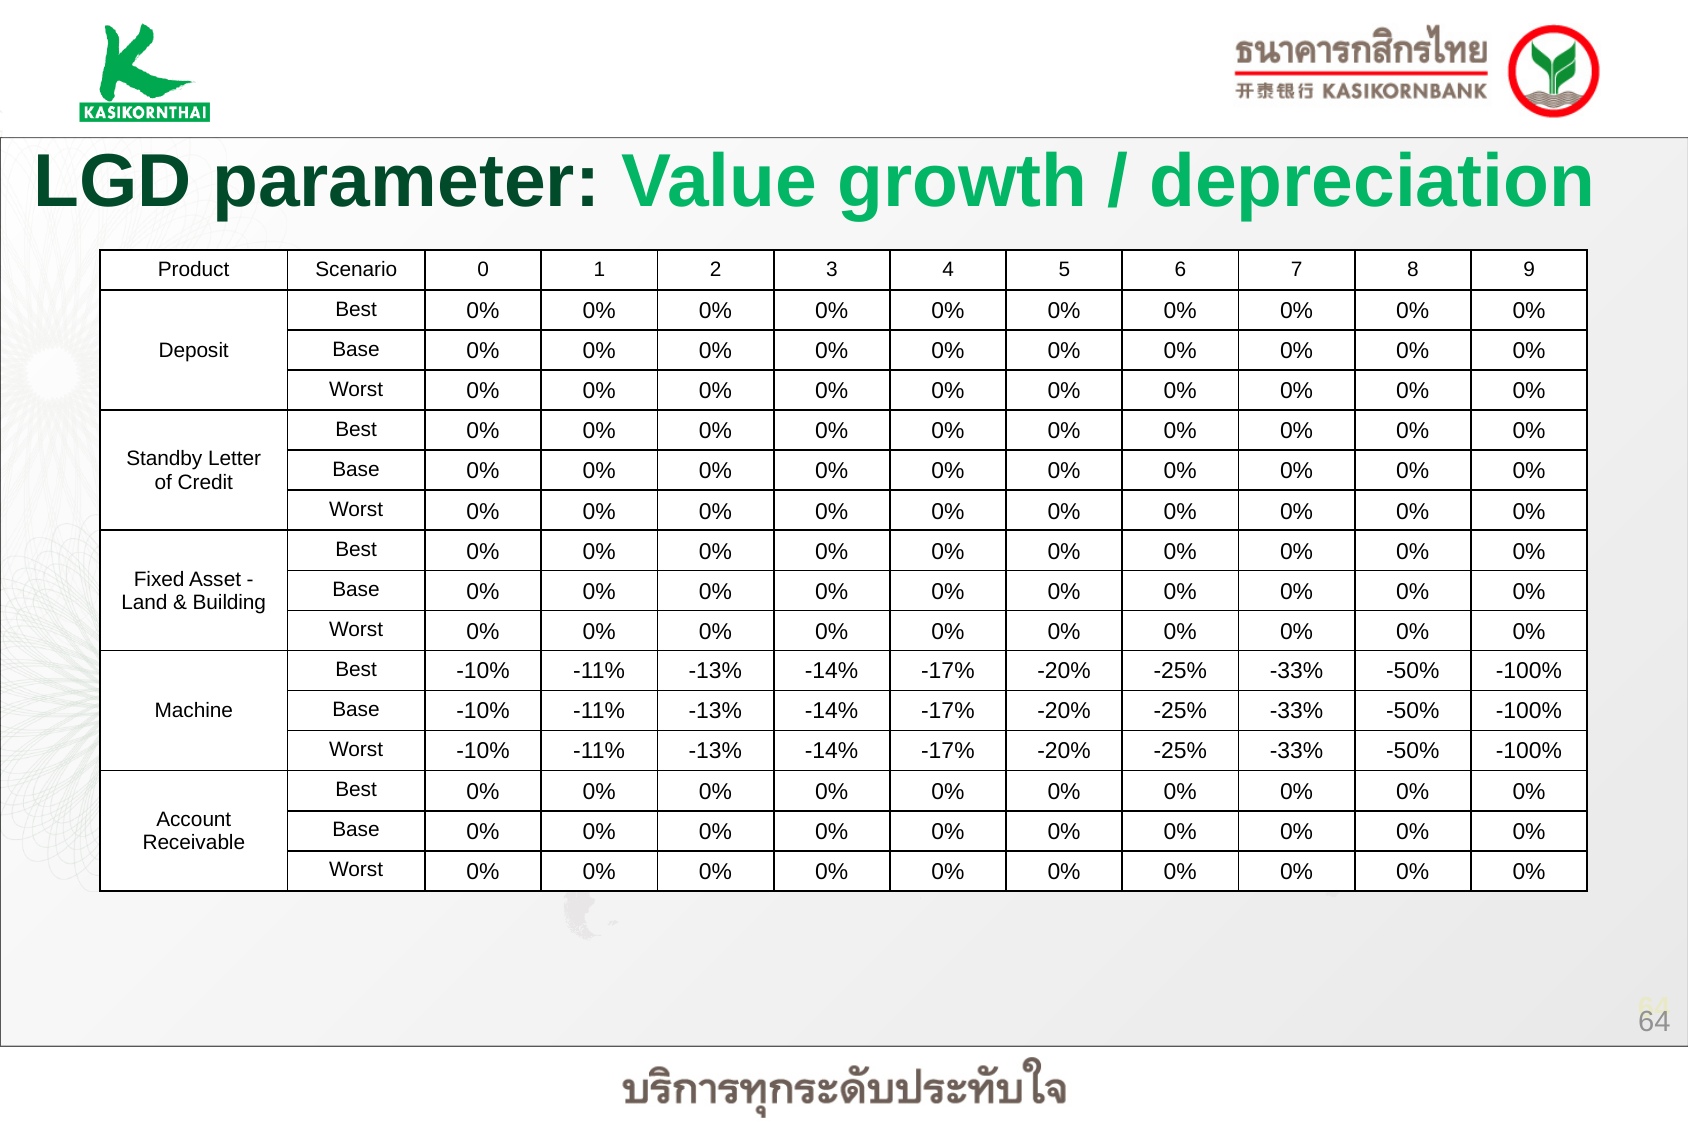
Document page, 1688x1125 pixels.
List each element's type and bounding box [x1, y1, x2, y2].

table_cell [1356, 371, 1470, 409]
table_cell [775, 651, 889, 690]
table_cell [288, 531, 424, 570]
table_cell [775, 571, 889, 610]
table_cell [1472, 411, 1586, 449]
table_cell [658, 771, 773, 810]
table_cell [775, 451, 889, 489]
table_cell [1123, 451, 1238, 489]
table_cell [891, 812, 1005, 850]
table_cell [1356, 771, 1470, 810]
table_cell [658, 411, 773, 449]
table_cell [101, 771, 287, 890]
table_cell [1356, 331, 1470, 369]
table_cell [1239, 731, 1354, 770]
table_cell [288, 331, 424, 369]
table_cell [426, 771, 540, 810]
table_cell [1472, 771, 1586, 810]
table_cell [288, 611, 424, 650]
table_cell [288, 731, 424, 770]
table_cell [658, 331, 773, 369]
table_cell [775, 691, 889, 730]
table_cell [1239, 651, 1354, 690]
table_cell [775, 611, 889, 650]
table_cell [891, 491, 1005, 529]
table_cell [1007, 411, 1121, 449]
table_cell [775, 491, 889, 529]
table_cell [288, 771, 424, 810]
table_cell [542, 531, 657, 570]
table_cell [288, 571, 424, 610]
table_cell [1239, 451, 1354, 489]
table_cell [1356, 651, 1470, 690]
table_cell [1123, 571, 1238, 610]
table_cell [1007, 451, 1121, 489]
table_cell [775, 812, 889, 850]
table_cell [1007, 491, 1121, 529]
table_cell [891, 571, 1005, 610]
table_cell [1472, 451, 1586, 489]
table_cell [1239, 771, 1354, 810]
table_cell [1472, 291, 1586, 329]
table_cell [1356, 491, 1470, 529]
table_cell [426, 411, 540, 449]
table_cell [1356, 691, 1470, 730]
table_cell [1007, 691, 1121, 730]
table_cell [1356, 852, 1470, 890]
table_cell [1007, 291, 1121, 329]
table_header [1007, 251, 1121, 289]
table_cell [1007, 651, 1121, 690]
table_cell [426, 331, 540, 369]
table_cell [542, 411, 657, 449]
table_cell [1239, 531, 1354, 570]
table_cell [426, 852, 540, 890]
table_cell [1472, 852, 1586, 890]
table_cell [1007, 852, 1121, 890]
table_cell [1123, 291, 1238, 329]
table_cell [1239, 691, 1354, 730]
table_cell [1007, 812, 1121, 850]
table_cell [891, 331, 1005, 369]
table_cell [891, 411, 1005, 449]
table_cell [1356, 731, 1470, 770]
table_cell [658, 691, 773, 730]
table_cell [288, 651, 424, 690]
table_cell [1007, 371, 1121, 409]
table_cell [658, 852, 773, 890]
table_cell [426, 651, 540, 690]
table_cell [101, 651, 287, 770]
table_cell [288, 691, 424, 730]
table_cell [775, 331, 889, 369]
table_cell [1123, 331, 1238, 369]
table_cell [1007, 331, 1121, 369]
table_cell [542, 451, 657, 489]
table_cell [1356, 812, 1470, 850]
table_cell [542, 691, 657, 730]
table_cell [891, 731, 1005, 770]
table_cell [891, 531, 1005, 570]
table_cell [658, 491, 773, 529]
table_cell [1239, 291, 1354, 329]
table_cell [542, 651, 657, 690]
table_cell [1356, 411, 1470, 449]
table_cell [542, 491, 657, 529]
table_header [1239, 251, 1354, 289]
table_header [288, 251, 424, 289]
table_cell [426, 491, 540, 529]
table_cell [542, 331, 657, 369]
table_header [1356, 251, 1470, 289]
table_cell [1123, 852, 1238, 890]
table_cell [1239, 852, 1354, 890]
text_box [18, 123, 1688, 229]
table_cell [1007, 611, 1121, 650]
table_cell [542, 731, 657, 770]
table_cell [542, 611, 657, 650]
table_cell [426, 812, 540, 850]
table_cell [1123, 651, 1238, 690]
table_cell [891, 771, 1005, 810]
table_cell [426, 531, 540, 570]
table_cell [1472, 651, 1586, 690]
table_cell [426, 371, 540, 409]
table_cell [542, 852, 657, 890]
table_header [101, 251, 287, 289]
table_cell [1123, 771, 1238, 810]
table_cell [426, 571, 540, 610]
table_cell [891, 291, 1005, 329]
table_cell [1123, 531, 1238, 570]
table_cell [1356, 451, 1470, 489]
table_cell [775, 371, 889, 409]
table_cell [1472, 812, 1586, 850]
table_cell [658, 611, 773, 650]
table_cell [891, 651, 1005, 690]
table_header [426, 251, 540, 289]
table_cell [1239, 371, 1354, 409]
table_cell [288, 291, 424, 329]
table_cell [1472, 371, 1586, 409]
table_cell [1007, 771, 1121, 810]
table_cell [658, 371, 773, 409]
table_cell [891, 691, 1005, 730]
table_header [658, 251, 773, 289]
table_cell [891, 451, 1005, 489]
table_cell [1239, 611, 1354, 650]
table_cell [542, 571, 657, 610]
table_cell [775, 852, 889, 890]
table_cell [1123, 491, 1238, 529]
table_header [1472, 251, 1586, 289]
table_cell [1472, 331, 1586, 369]
table_header [542, 251, 657, 289]
table_cell [1239, 331, 1354, 369]
table_cell [1472, 731, 1586, 770]
table_cell [658, 731, 773, 770]
table_cell [1239, 571, 1354, 610]
table_cell [775, 291, 889, 329]
table_cell [426, 691, 540, 730]
table_cell [891, 852, 1005, 890]
table_cell [1472, 611, 1586, 650]
table_cell [658, 531, 773, 570]
table_cell [542, 771, 657, 810]
table_cell [1356, 611, 1470, 650]
table_header [891, 251, 1005, 289]
table_header [775, 251, 889, 289]
table_cell [1356, 531, 1470, 570]
table_cell [1472, 571, 1586, 610]
table_cell [101, 531, 287, 650]
table_cell [775, 531, 889, 570]
table_cell [1472, 531, 1586, 570]
table_cell [1239, 491, 1354, 529]
table_cell [288, 411, 424, 449]
table_cell [426, 611, 540, 650]
table_cell [426, 291, 540, 329]
table_cell [1007, 531, 1121, 570]
table_cell [658, 291, 773, 329]
table_cell [288, 371, 424, 409]
table_cell [775, 731, 889, 770]
table_cell [658, 812, 773, 850]
table_cell [1123, 371, 1238, 409]
table_cell [1123, 691, 1238, 730]
table_cell [1356, 291, 1470, 329]
table_cell [288, 852, 424, 890]
table_cell [1123, 812, 1238, 850]
table_cell [1472, 691, 1586, 730]
table_cell [288, 812, 424, 850]
picture [0, 1049, 1688, 1125]
table_cell [542, 371, 657, 409]
table_cell [1123, 731, 1238, 770]
table_cell [658, 451, 773, 489]
table_cell [542, 812, 657, 850]
table_cell [288, 451, 424, 489]
table_cell [775, 411, 889, 449]
table_cell [891, 371, 1005, 409]
table_cell [891, 611, 1005, 650]
table_cell [426, 451, 540, 489]
table_cell [1123, 611, 1238, 650]
table_cell [288, 491, 424, 529]
table_cell [101, 411, 287, 529]
picture [79, 23, 210, 122]
table_cell [1239, 812, 1354, 850]
picture [1233, 23, 1601, 120]
table_cell [1123, 411, 1238, 449]
table_cell [426, 731, 540, 770]
table_header [1123, 251, 1238, 289]
table_cell [1472, 491, 1586, 529]
table_cell [1239, 411, 1354, 449]
table_cell [658, 651, 773, 690]
table_cell [542, 291, 657, 329]
table_cell [775, 771, 889, 810]
table_cell [101, 291, 287, 409]
table_cell [1007, 571, 1121, 610]
table_cell [1007, 731, 1121, 770]
table_cell [1356, 571, 1470, 610]
table_cell [658, 571, 773, 610]
